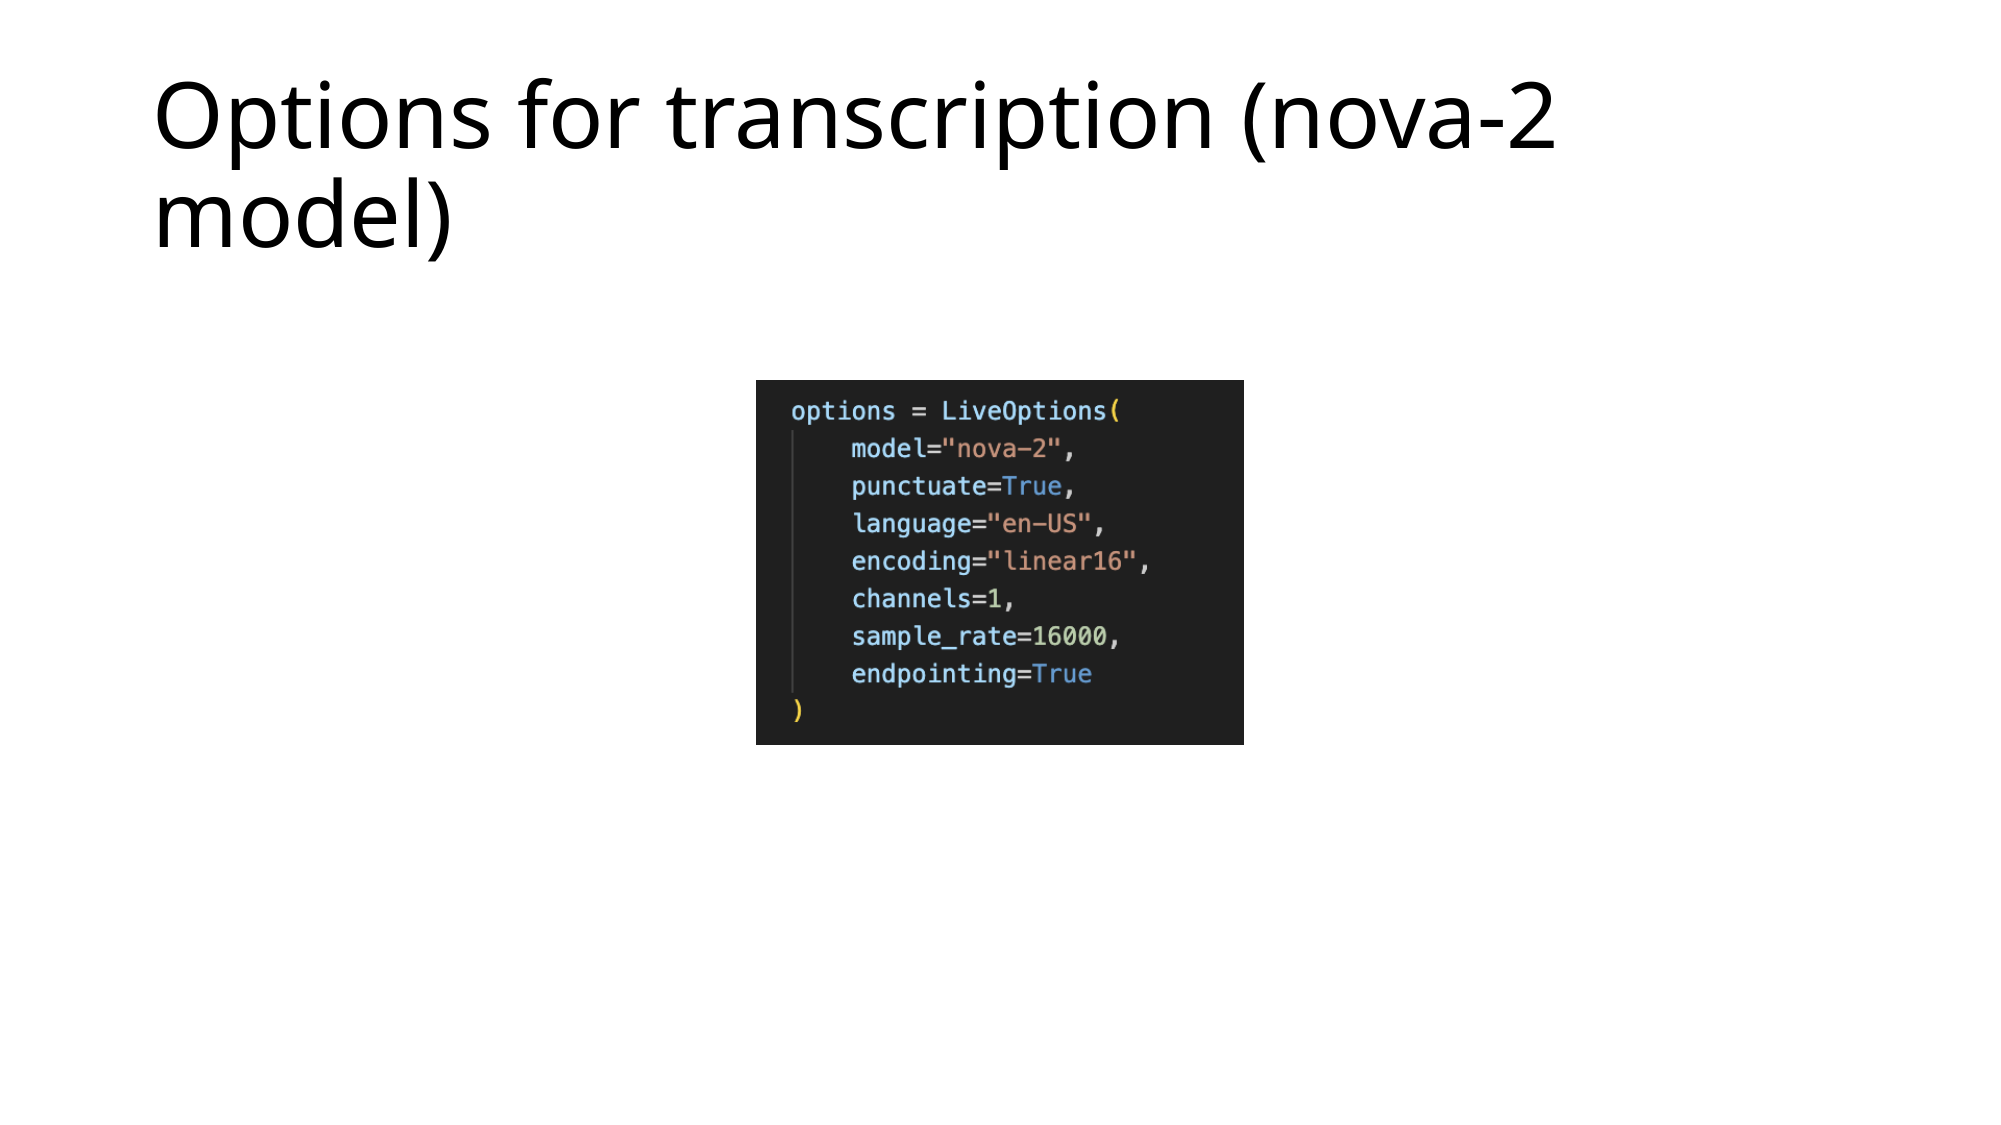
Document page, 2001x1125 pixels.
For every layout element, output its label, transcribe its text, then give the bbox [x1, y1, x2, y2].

picture [756, 380, 1244, 745]
title Options for transcription (nova-2 model) [137, 59, 1863, 278]
